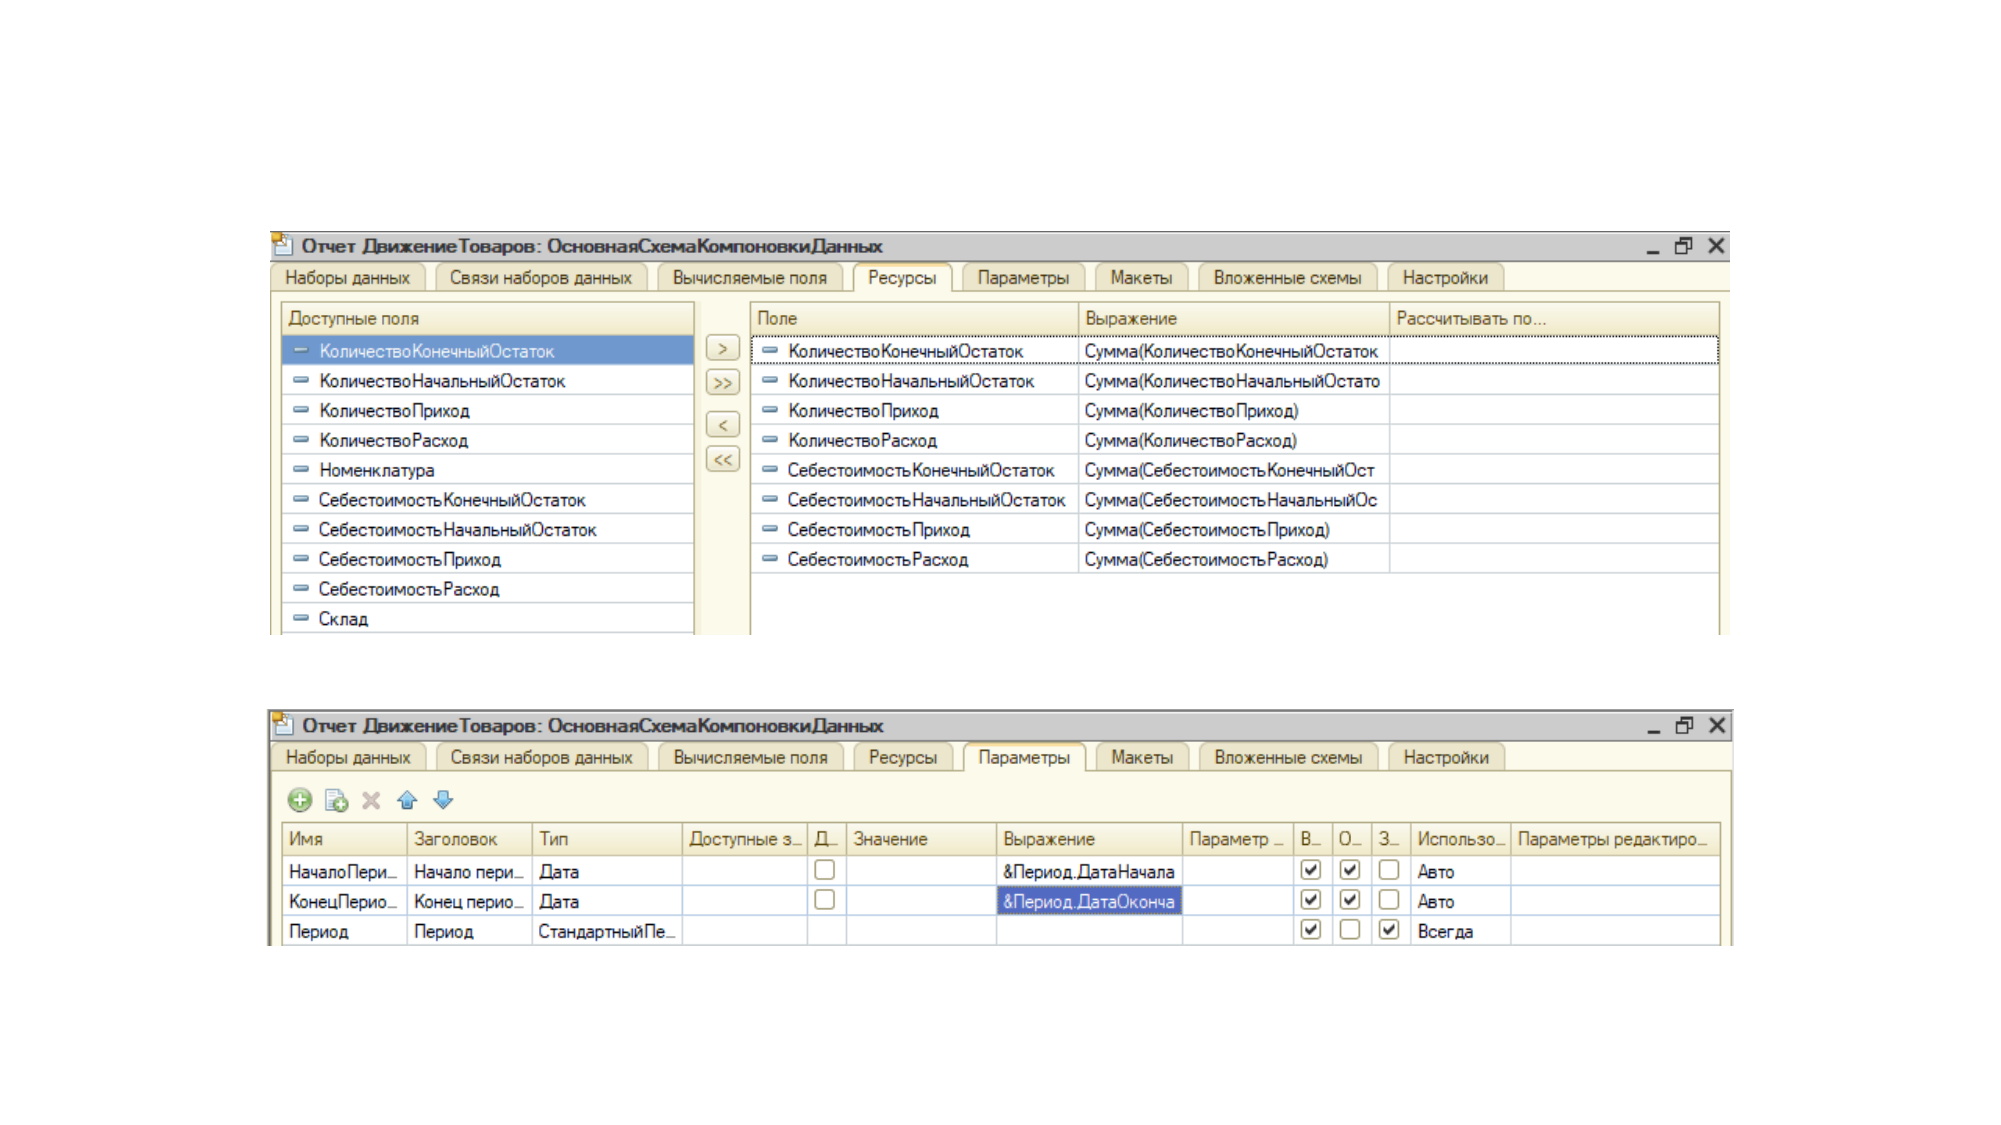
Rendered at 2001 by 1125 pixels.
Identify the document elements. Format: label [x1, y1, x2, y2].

picture [270, 231, 1730, 635]
picture [266, 709, 1734, 946]
